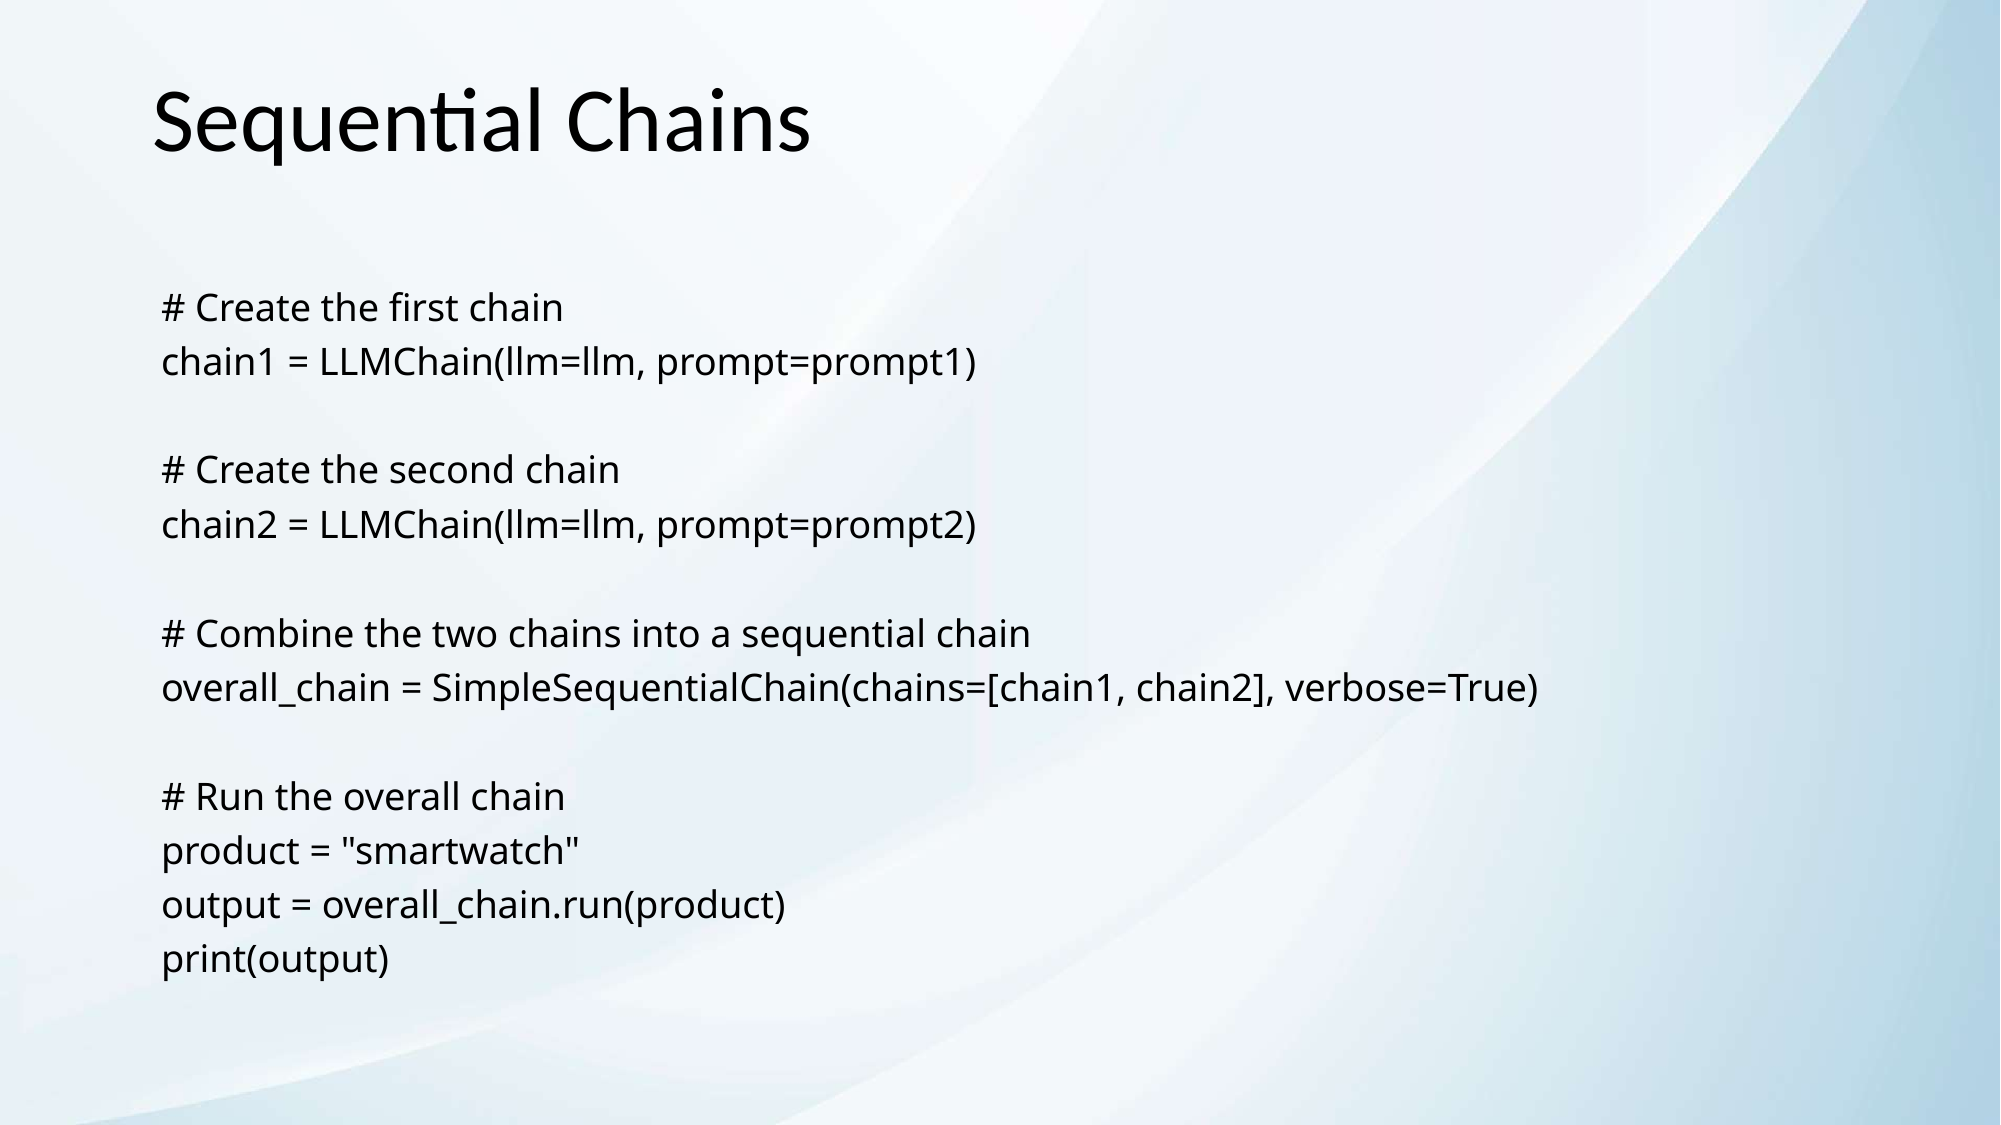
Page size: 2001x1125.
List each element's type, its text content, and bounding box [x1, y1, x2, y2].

title Sequential Chains [137, 59, 1863, 184]
picture [0, 0, 2000, 1125]
list # Create the first chain chain1 = LLMChain(llm=llm, prompt=prompt1) # Create the second chain chain2 = LLMChain(llm=llm, prompt=prompt2) # Combine the two chains into a sequential chain overall_chain = SimpleSequentialChain(chains=[chain1, chain2], verbose=True) # Run the overall chain product = "smartwatch" output = overall_chain.run(product) print(output) [137, 222, 1863, 999]
